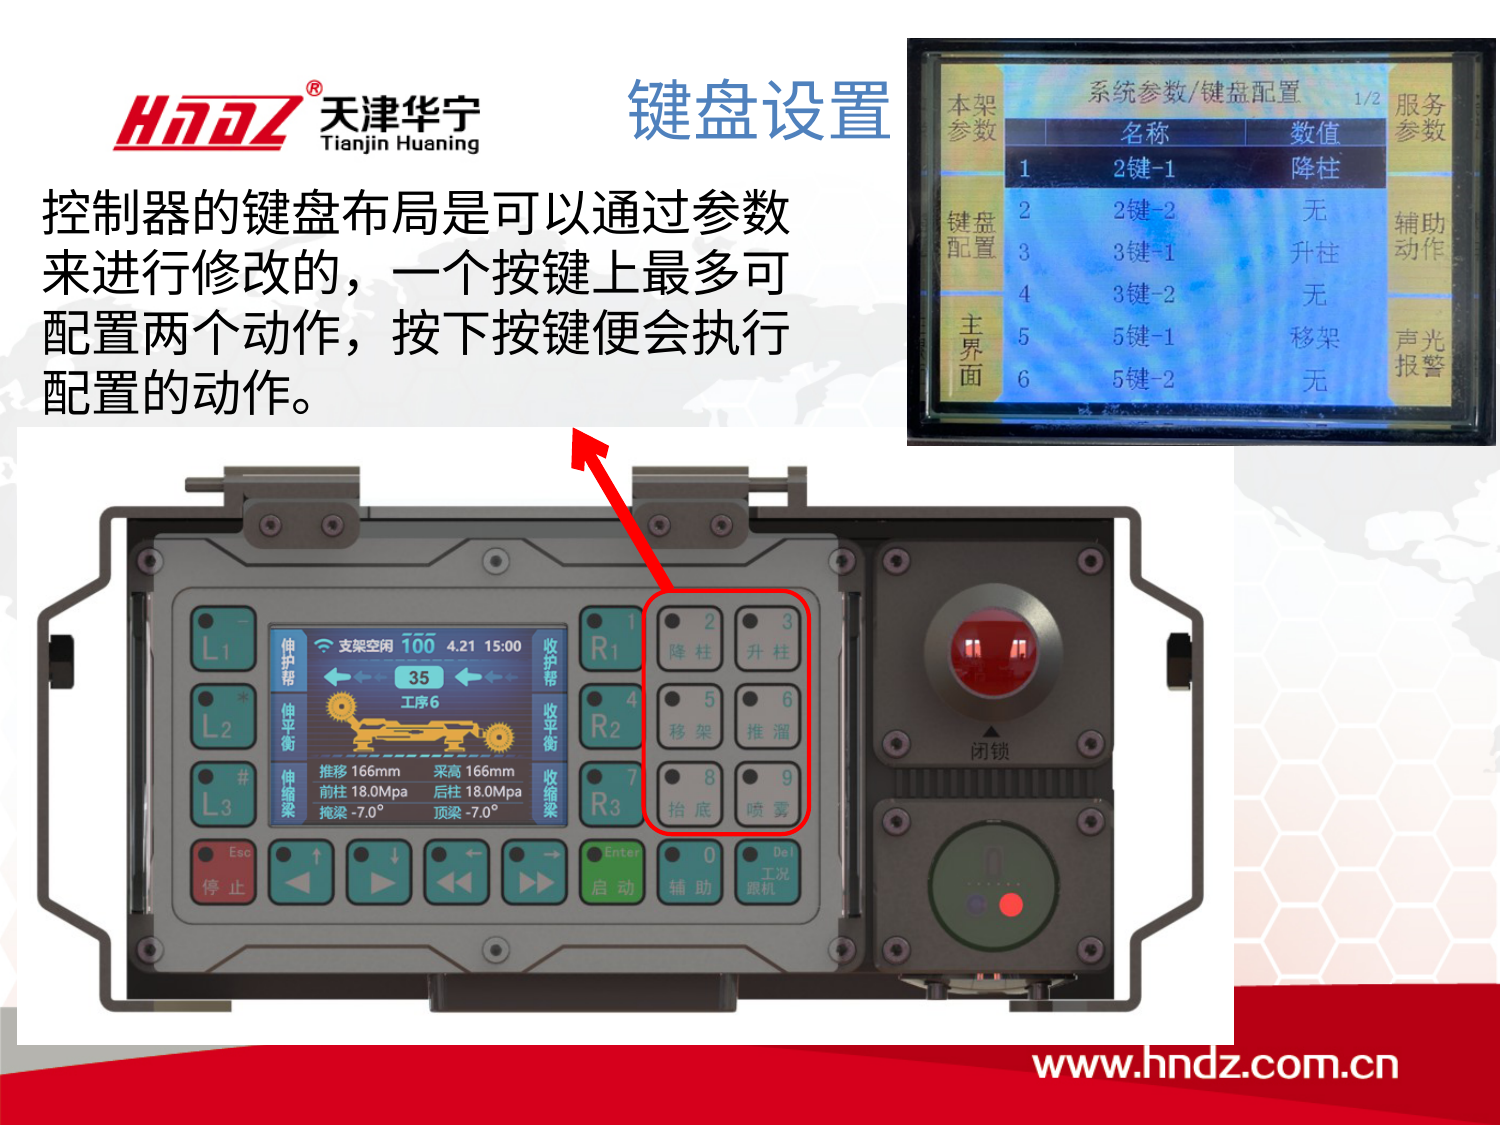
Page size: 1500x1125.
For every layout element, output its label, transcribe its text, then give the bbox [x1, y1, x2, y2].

text_box 键盘设置 [612, 61, 902, 156]
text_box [572, 426, 670, 591]
picture [0, 0, 1500, 1125]
text_box 控制器的键盘布局是可以通过参数来进行修改的，一个按键上最多可配置两个动作，按下按键便会执行配置的动作。 [26, 173, 821, 425]
